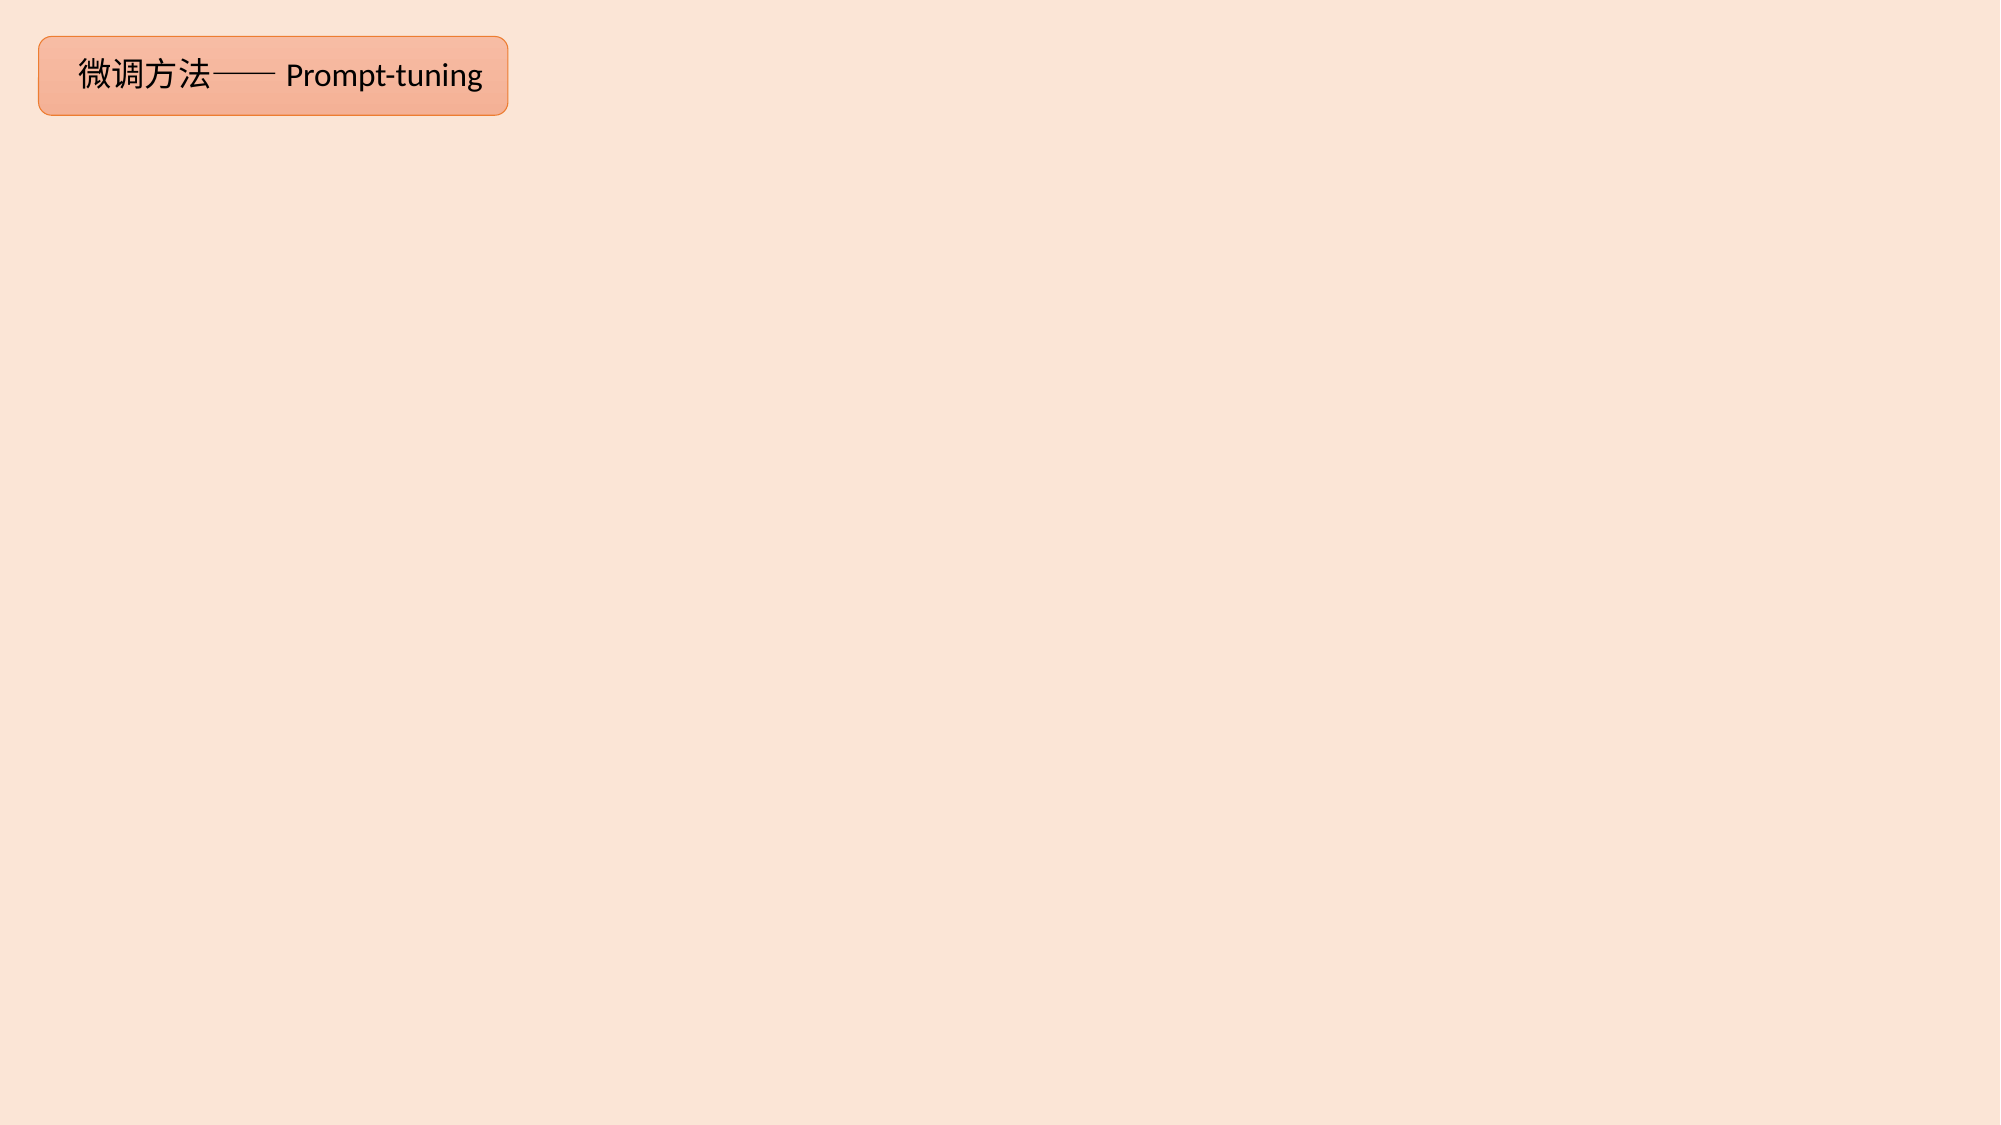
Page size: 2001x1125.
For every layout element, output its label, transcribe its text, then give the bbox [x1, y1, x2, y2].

text_box [0, 0, 2000, 1125]
text_box [37, 35, 509, 116]
text_box 微调方法——Prompt-tuning [63, 45, 498, 100]
